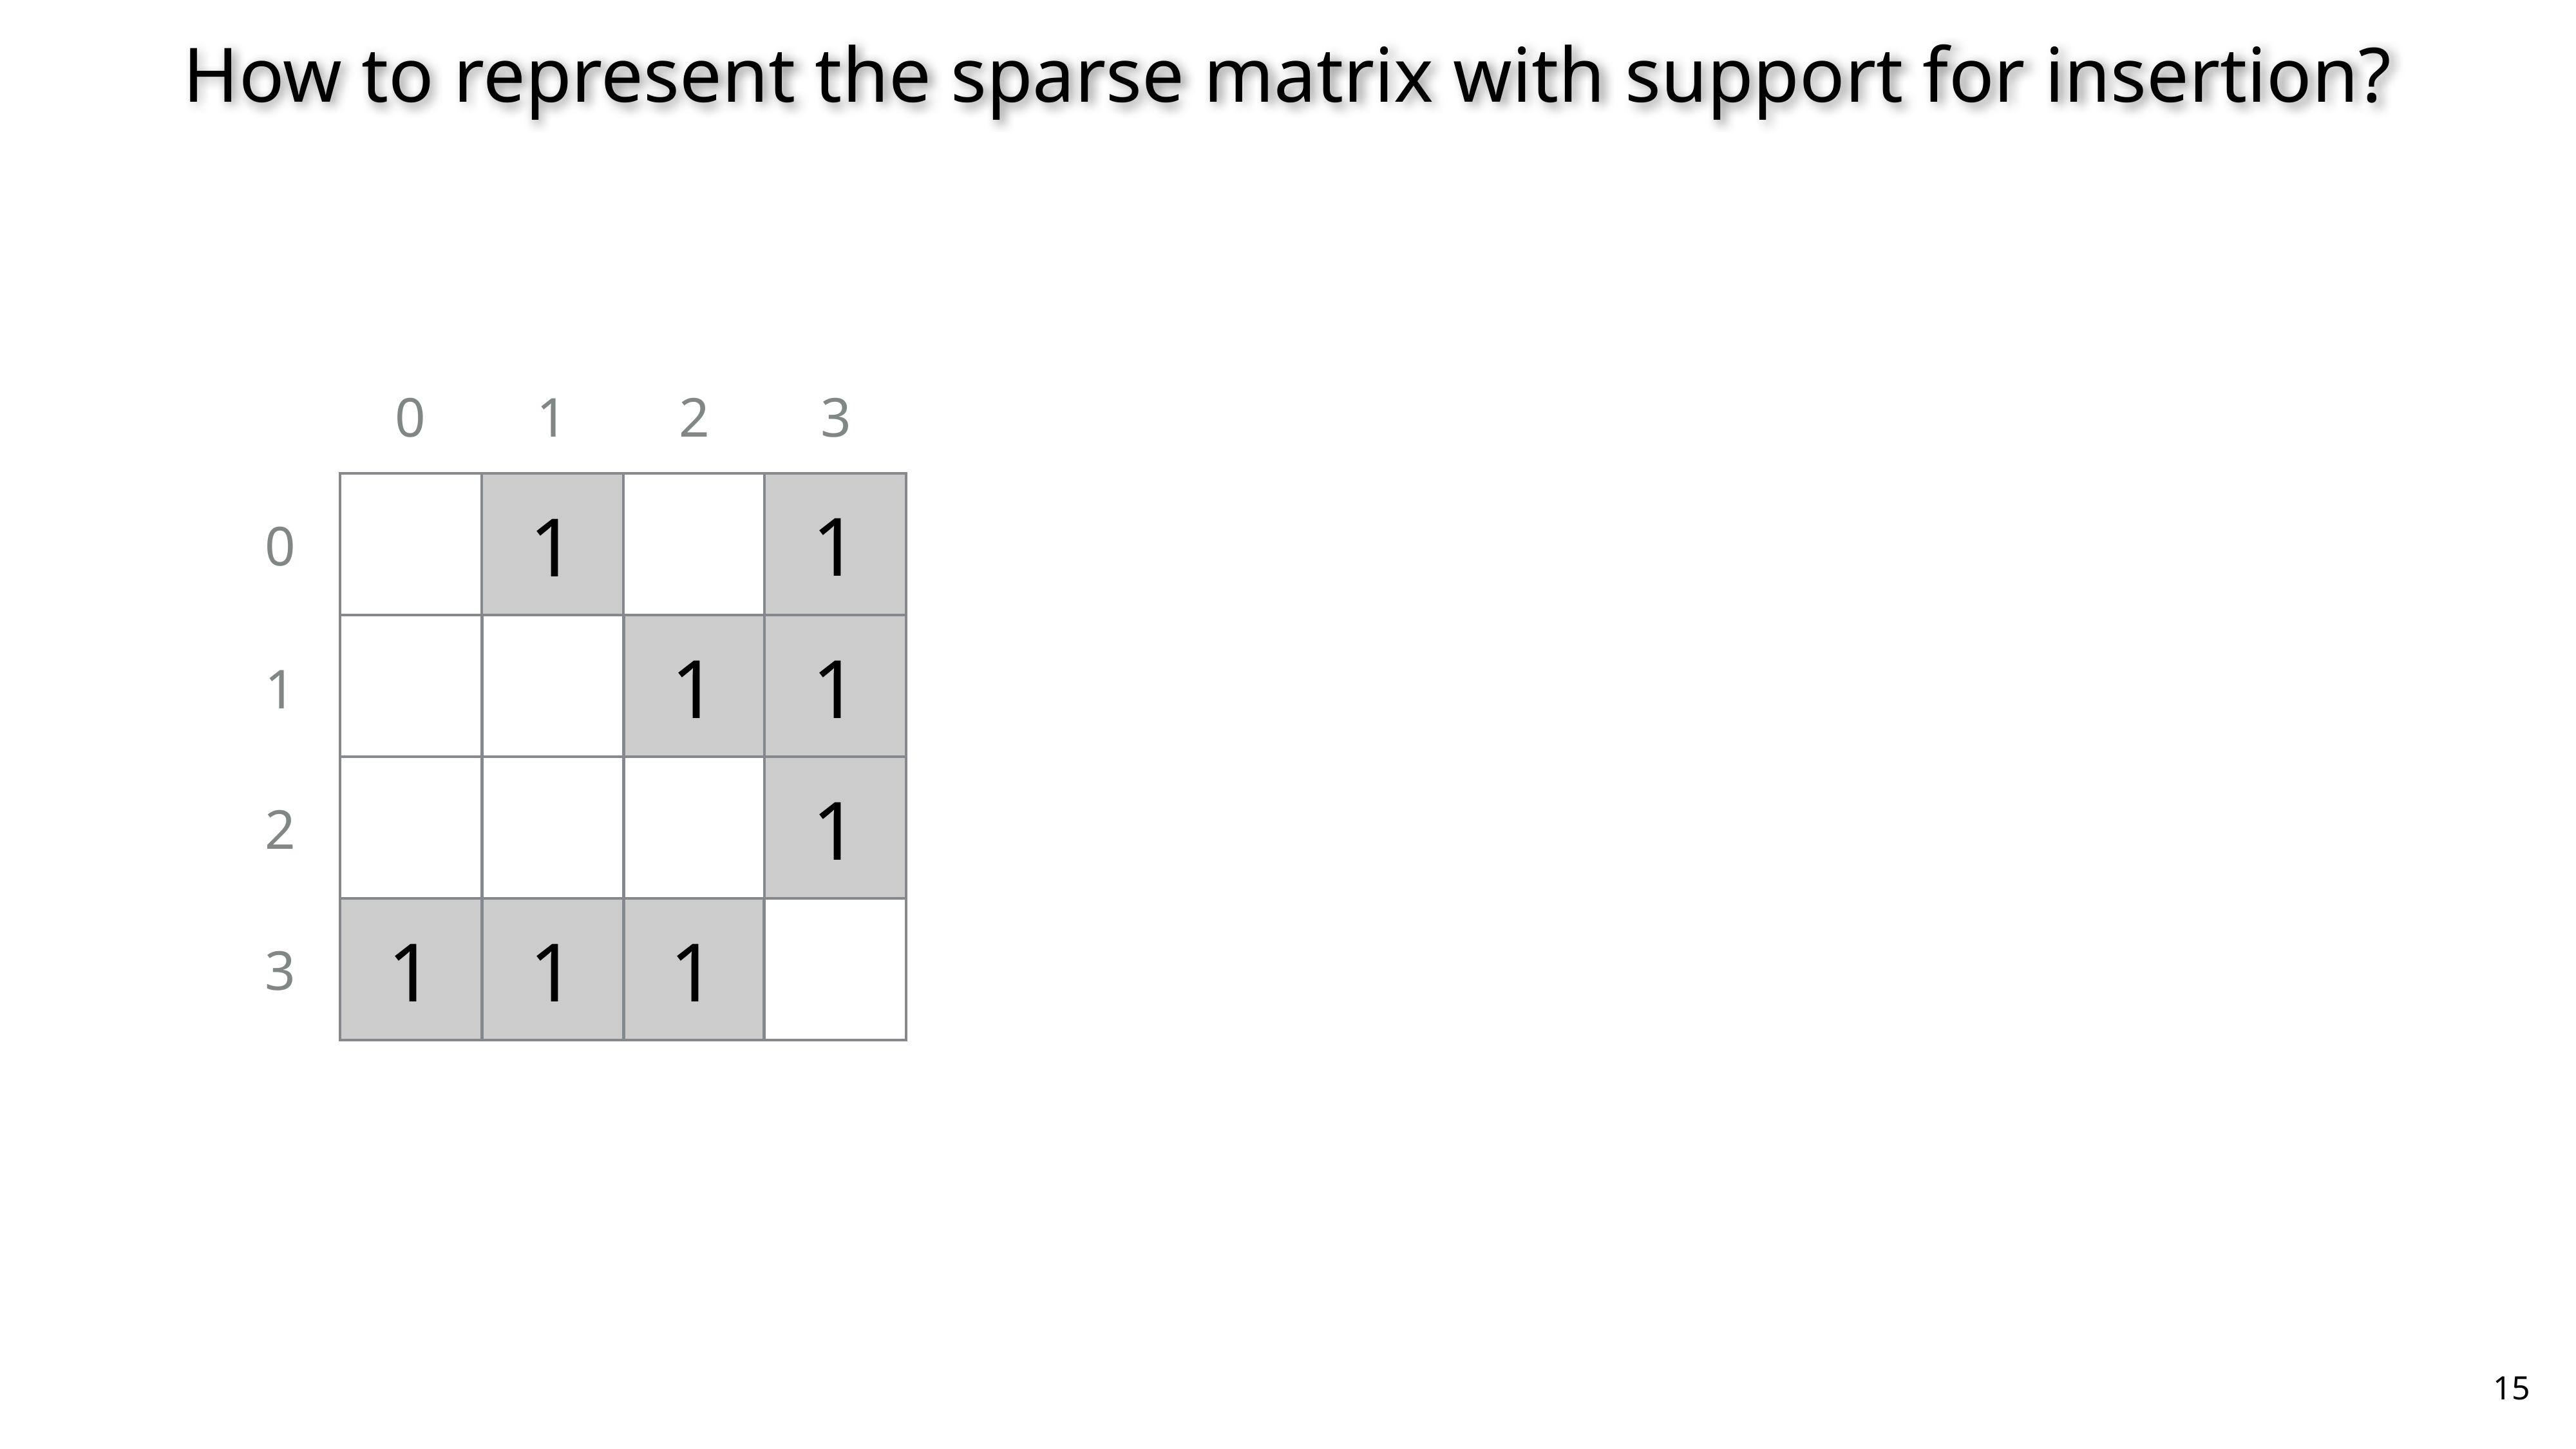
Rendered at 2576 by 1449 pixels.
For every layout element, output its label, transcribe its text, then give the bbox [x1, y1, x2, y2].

slide_number 15 [2487, 1361, 2536, 1413]
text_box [252, 379, 907, 1041]
title How to represent the sparse matrix with support for insertion? [26, 26, 2550, 124]
